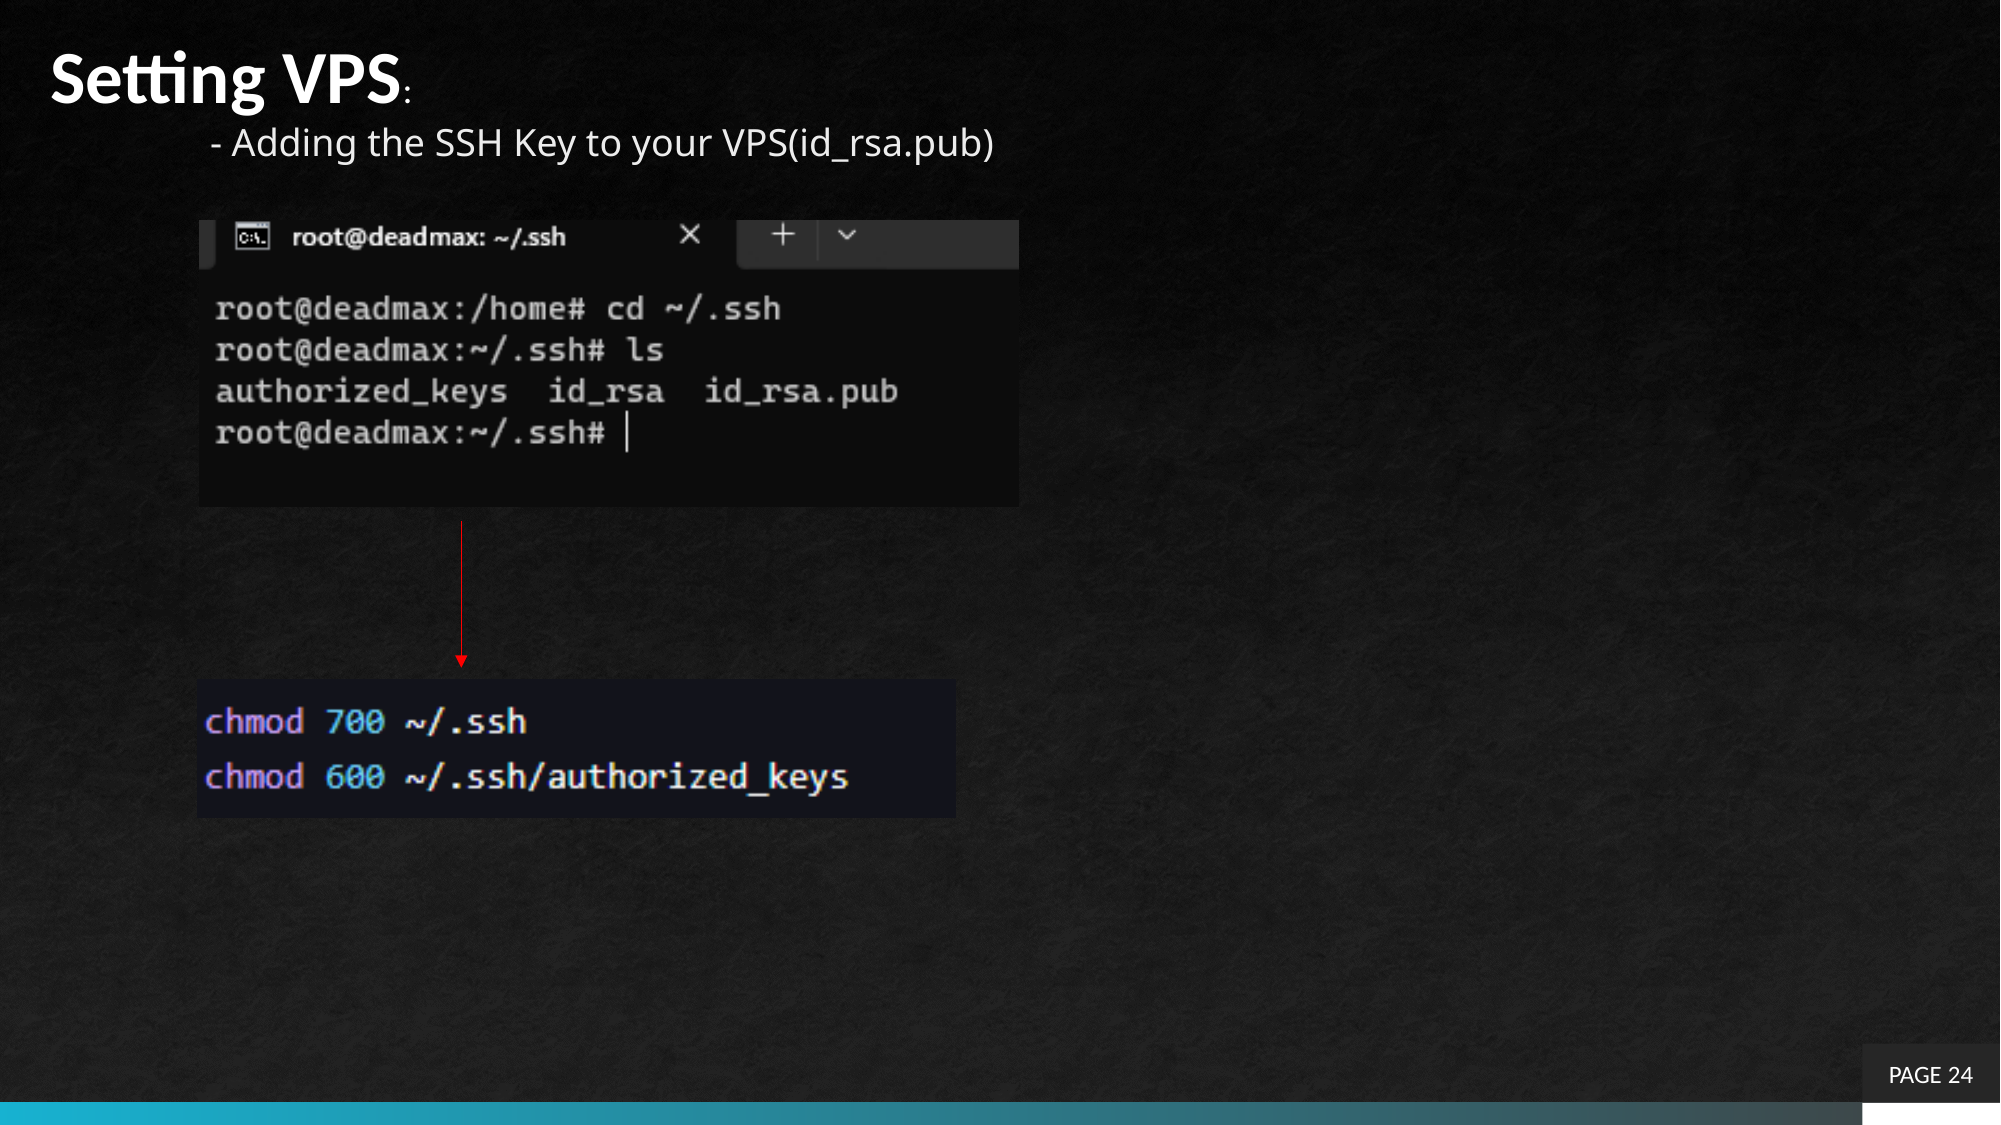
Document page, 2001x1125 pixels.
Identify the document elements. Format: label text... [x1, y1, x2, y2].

text_box Setting VPS: - Adding the SSH Key to your VPS(id_rsa.pub) [35, 21, 1221, 172]
picture [0, 0, 2000, 1103]
slide_number PAGE 24 [1862, 1043, 2000, 1103]
